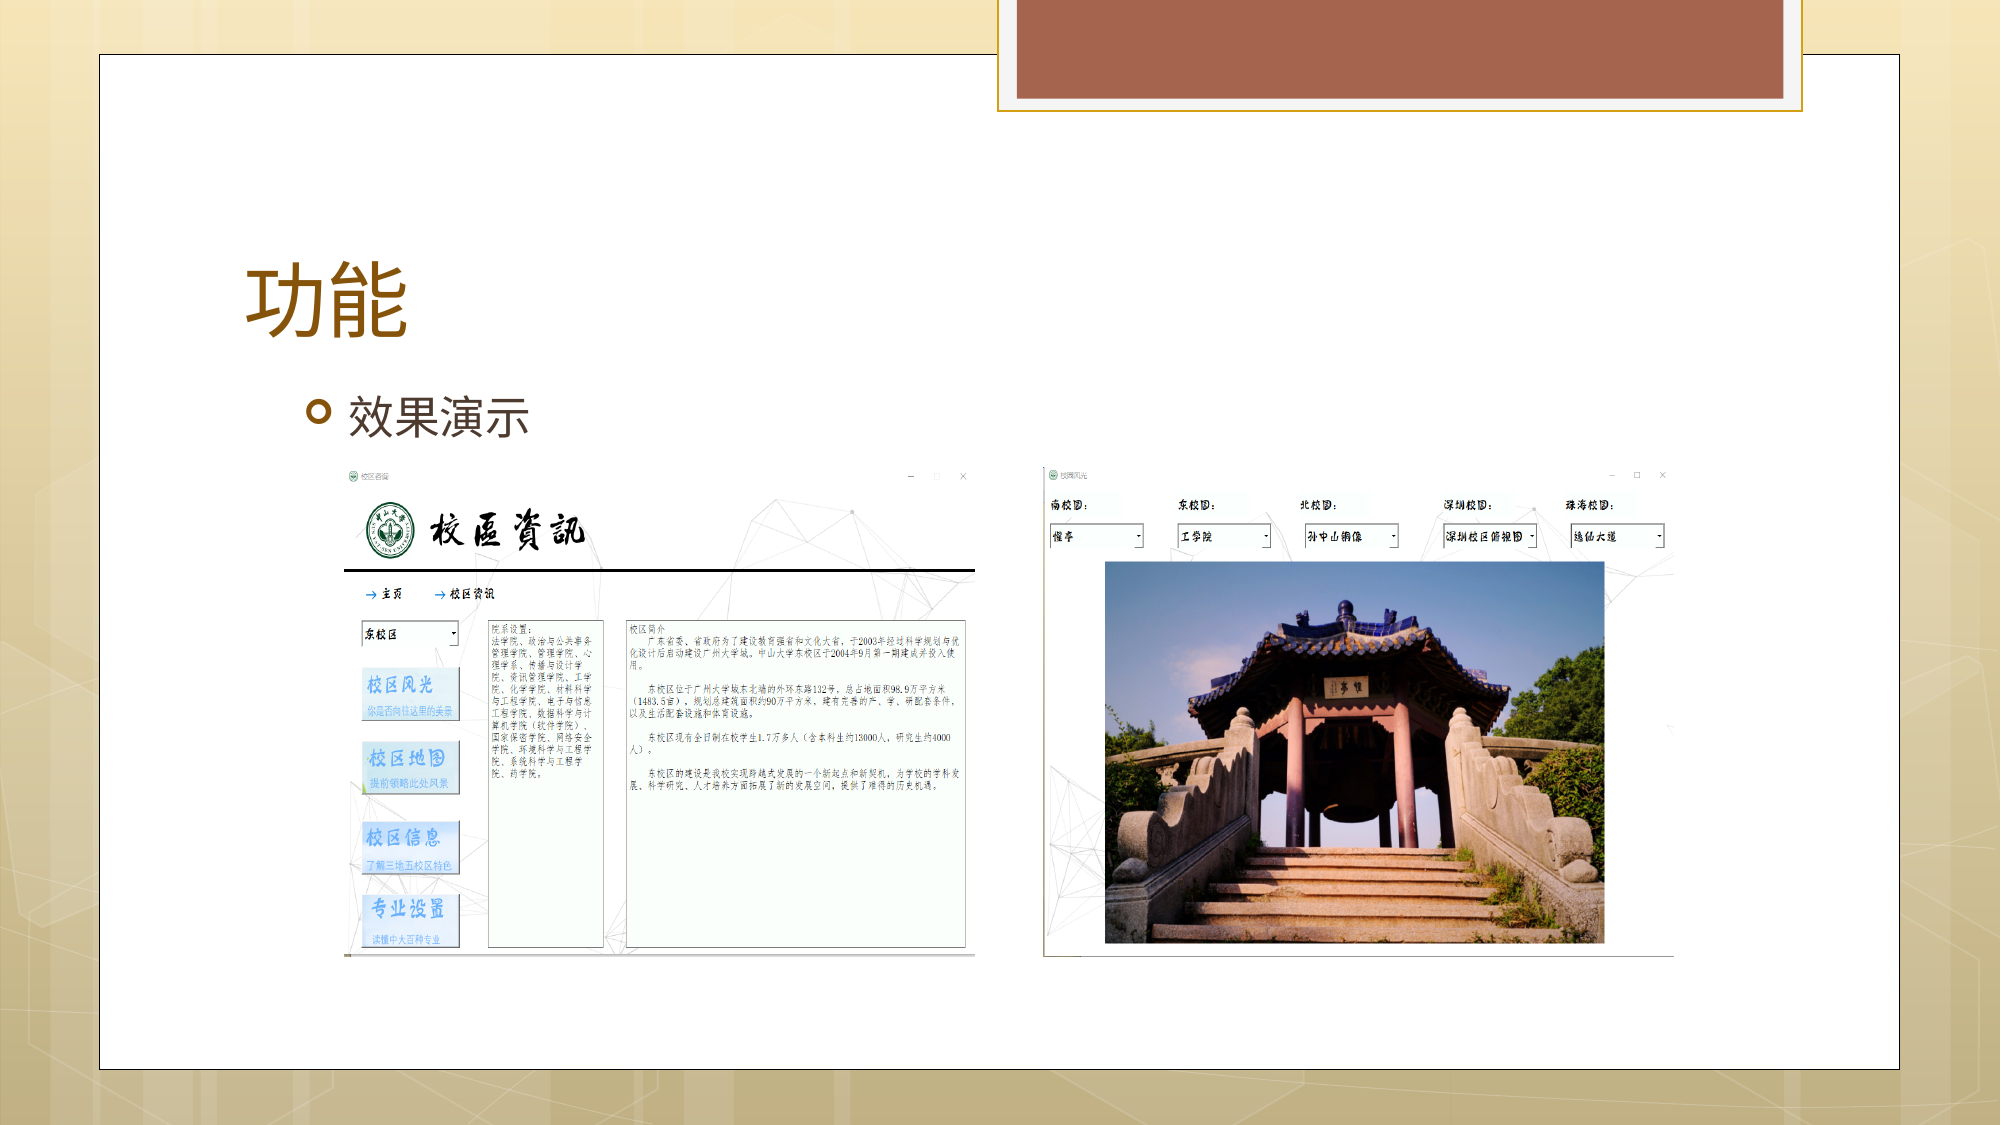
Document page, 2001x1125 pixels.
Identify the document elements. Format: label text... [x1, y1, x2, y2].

list 效果演示 [228, 381, 1769, 957]
title 功能 [228, 168, 1765, 357]
picture [1043, 467, 1674, 957]
picture [344, 467, 975, 957]
